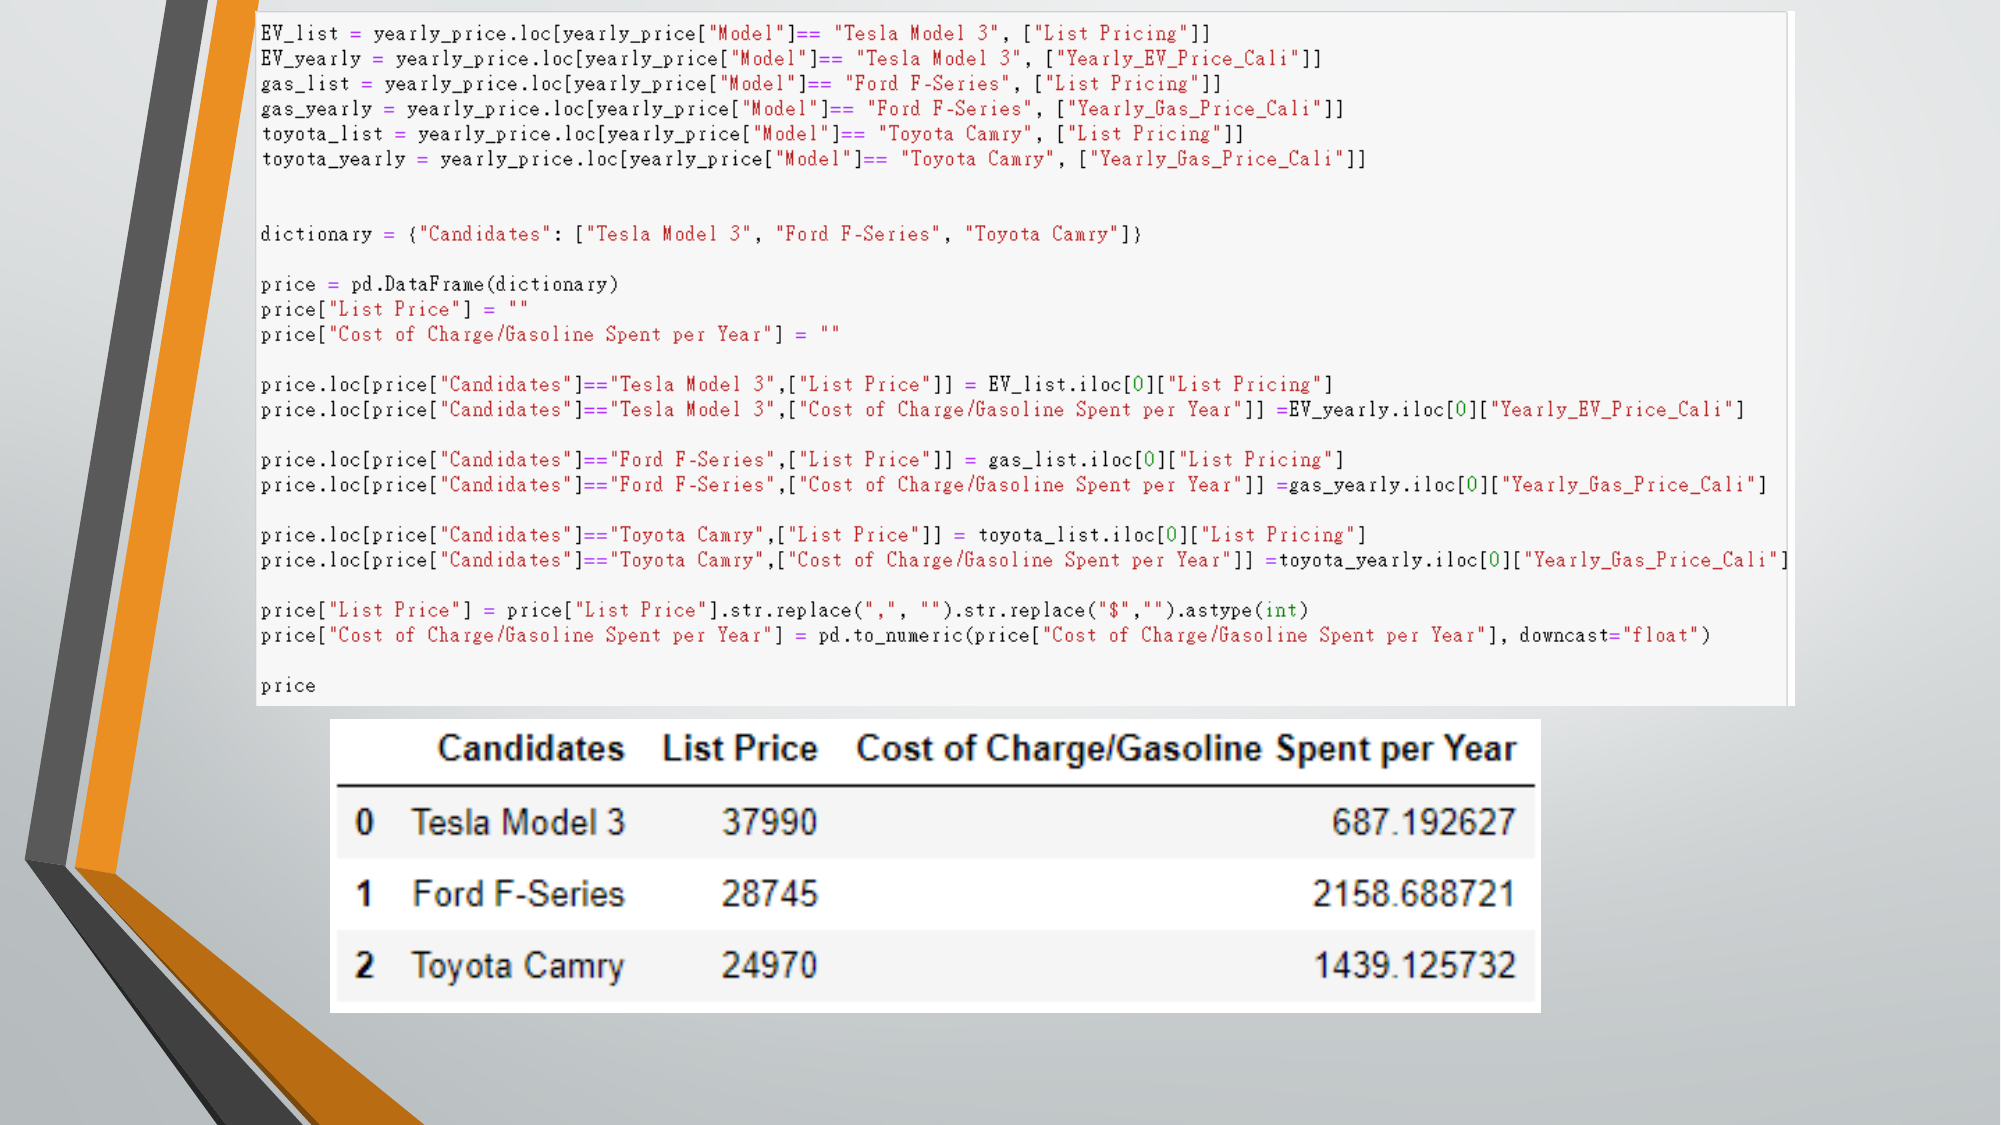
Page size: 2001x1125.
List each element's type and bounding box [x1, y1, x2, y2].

picture [254, 11, 1795, 707]
picture [330, 718, 1541, 1013]
